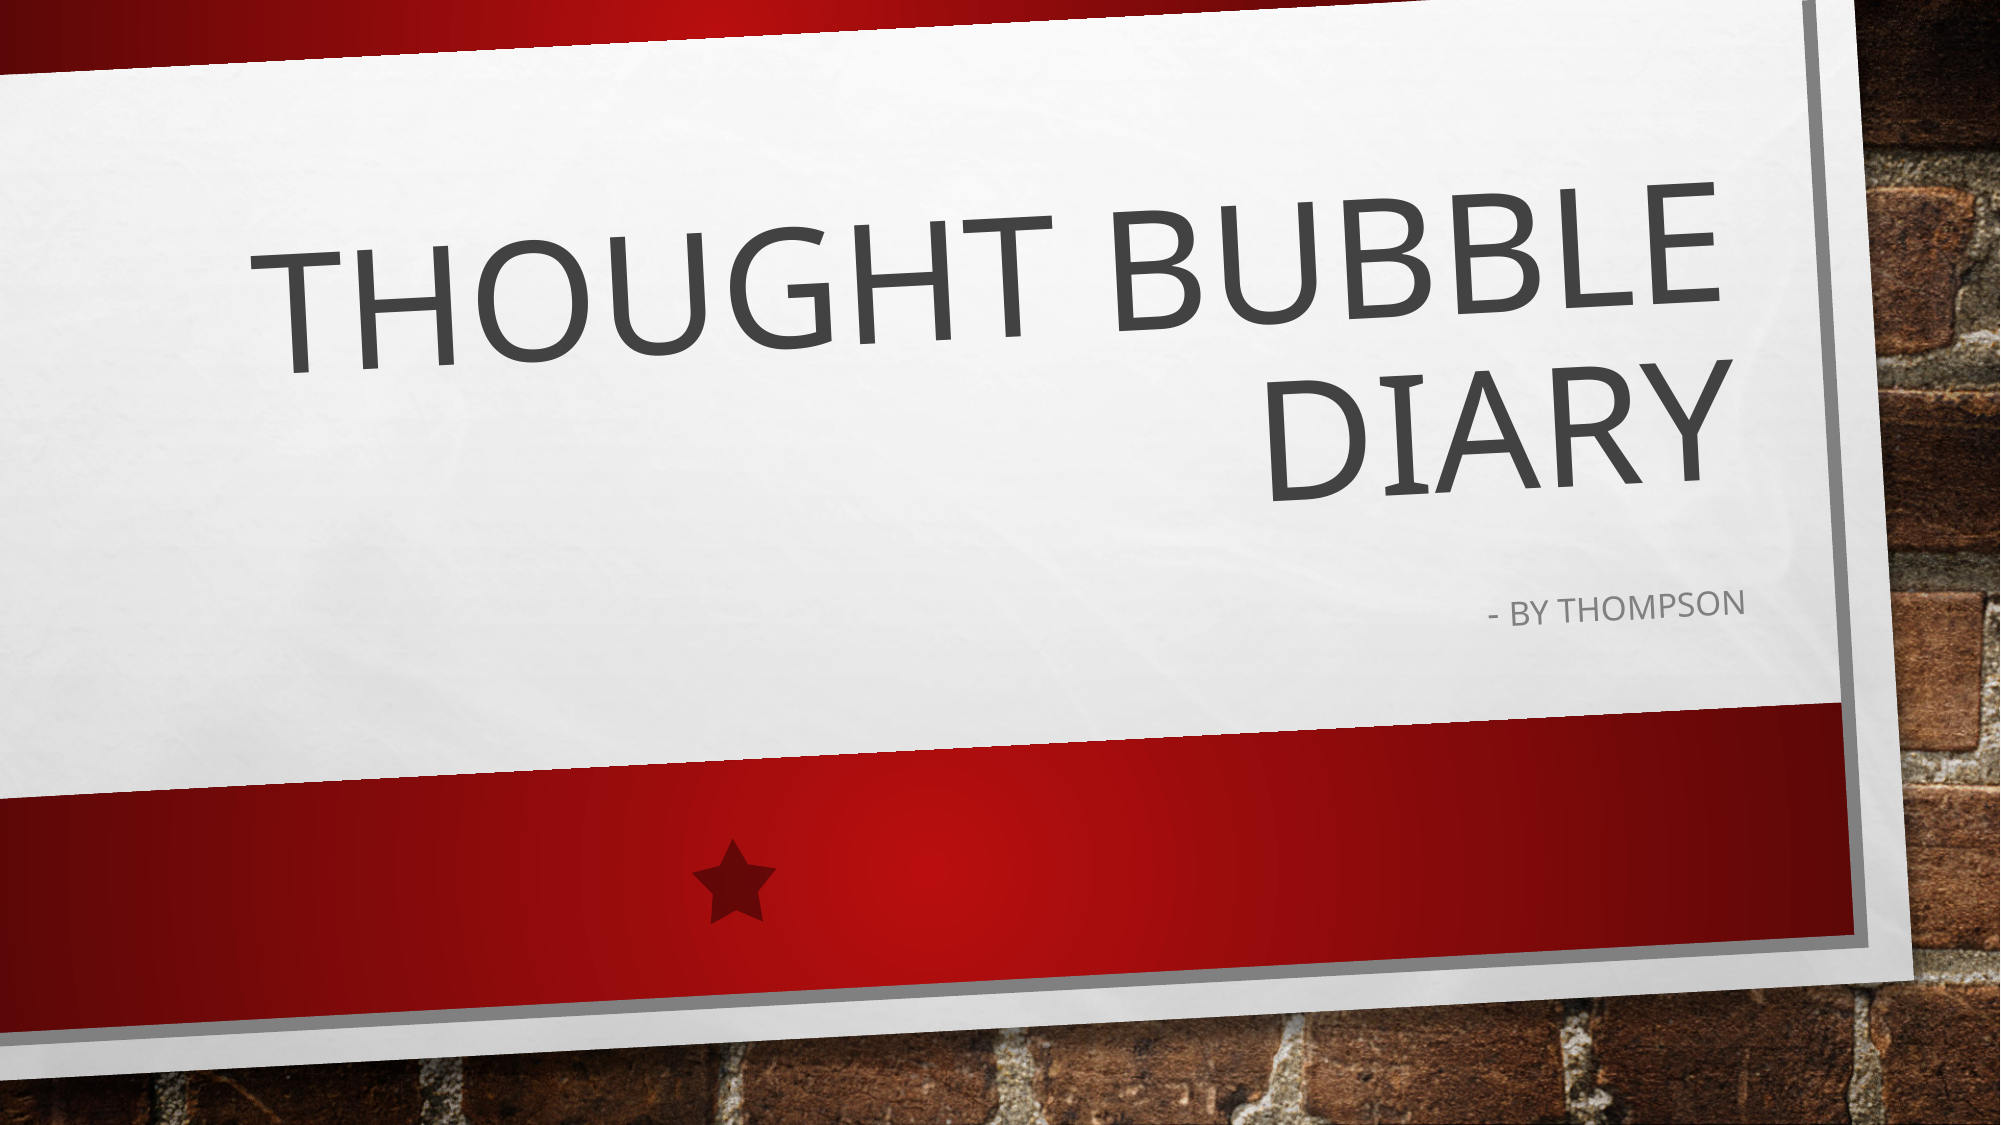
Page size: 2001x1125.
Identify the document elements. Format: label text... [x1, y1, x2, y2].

subtitle - By Thompson [159, 533, 1763, 708]
title Thought Bubble Diary [135, 67, 1758, 605]
picture [0, 0, 2000, 1125]
